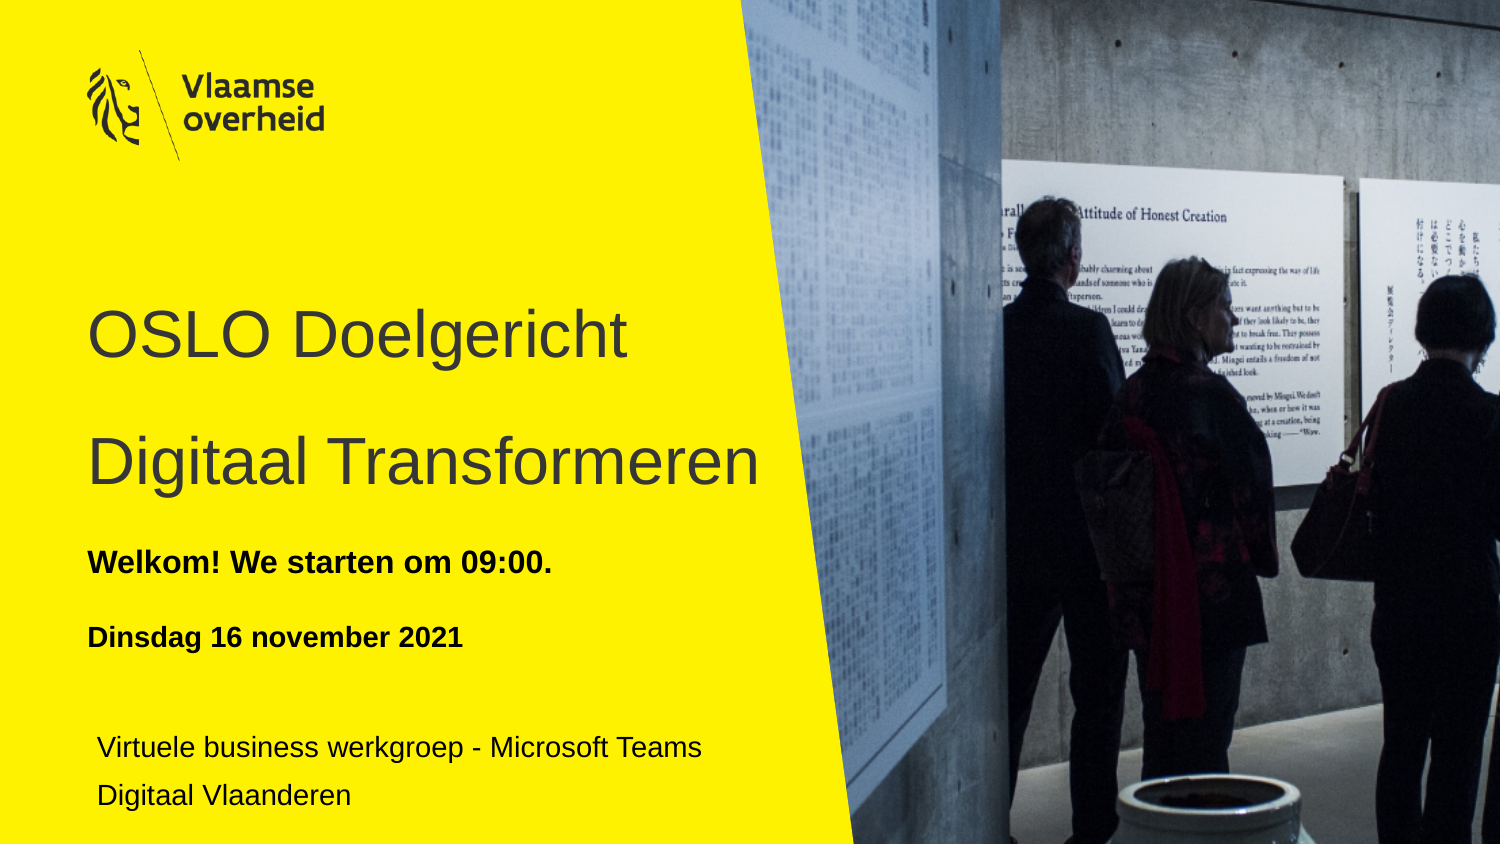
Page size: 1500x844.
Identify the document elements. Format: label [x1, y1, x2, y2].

text_box [0, 0, 858, 844]
picture [858, 0, 1500, 844]
picture [81, 44, 382, 166]
